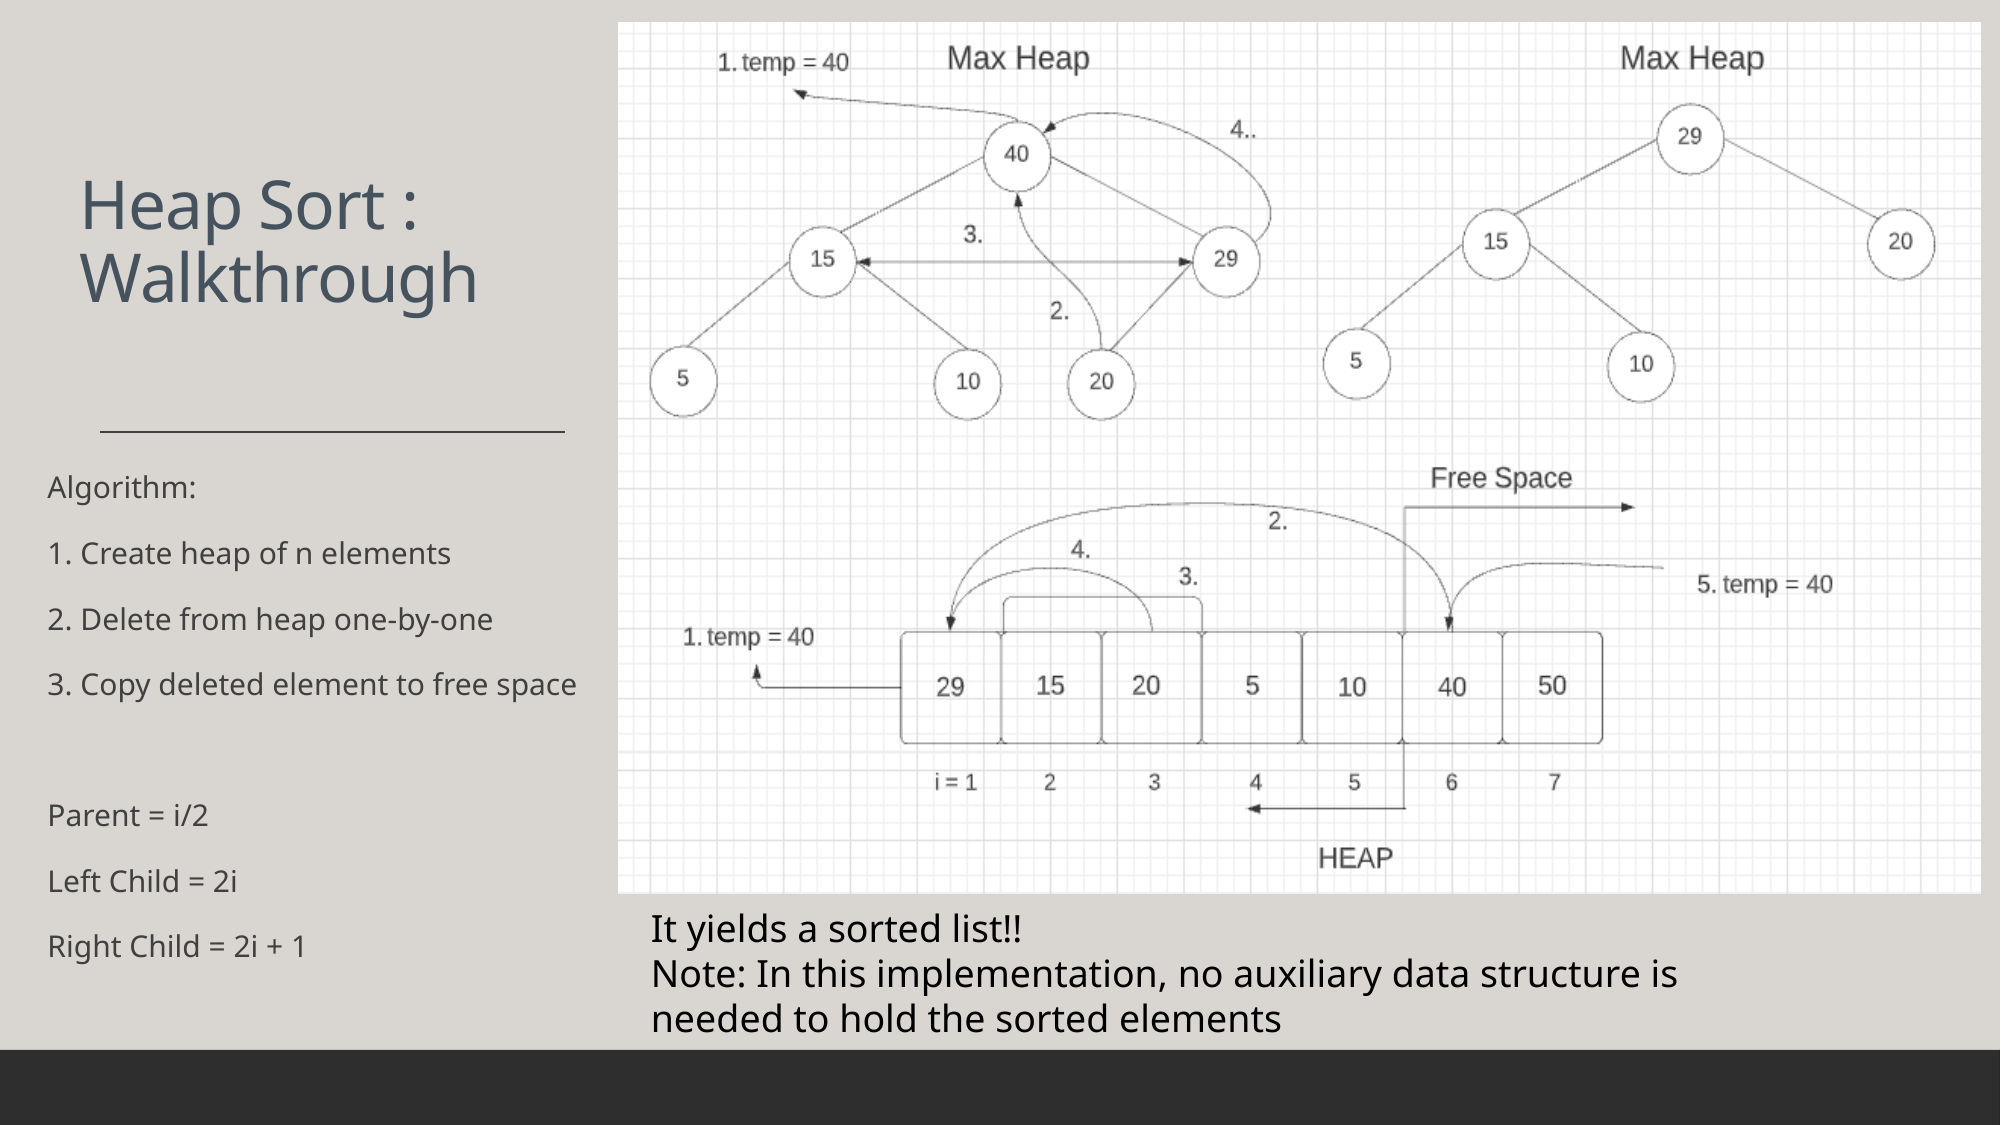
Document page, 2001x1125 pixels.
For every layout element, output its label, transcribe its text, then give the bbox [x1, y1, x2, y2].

list Algorithm: 1. Create heap of n elements 2. Delete from heap one-by-one 3. Copy deleted element to free space Parent = i/2 Left Child = 2i Right Child = 2i + 1 [32, 458, 587, 1002]
title Heap Sort : Walkthrough [64, 156, 574, 458]
text_box It yields a sorted list!! Note: In this implementation, no auxiliary data structure is needed to hold the sorted elements [636, 901, 1837, 1048]
text_box [0, 0, 2000, 1049]
picture [617, 21, 1982, 895]
text_box [0, 1049, 2000, 1125]
